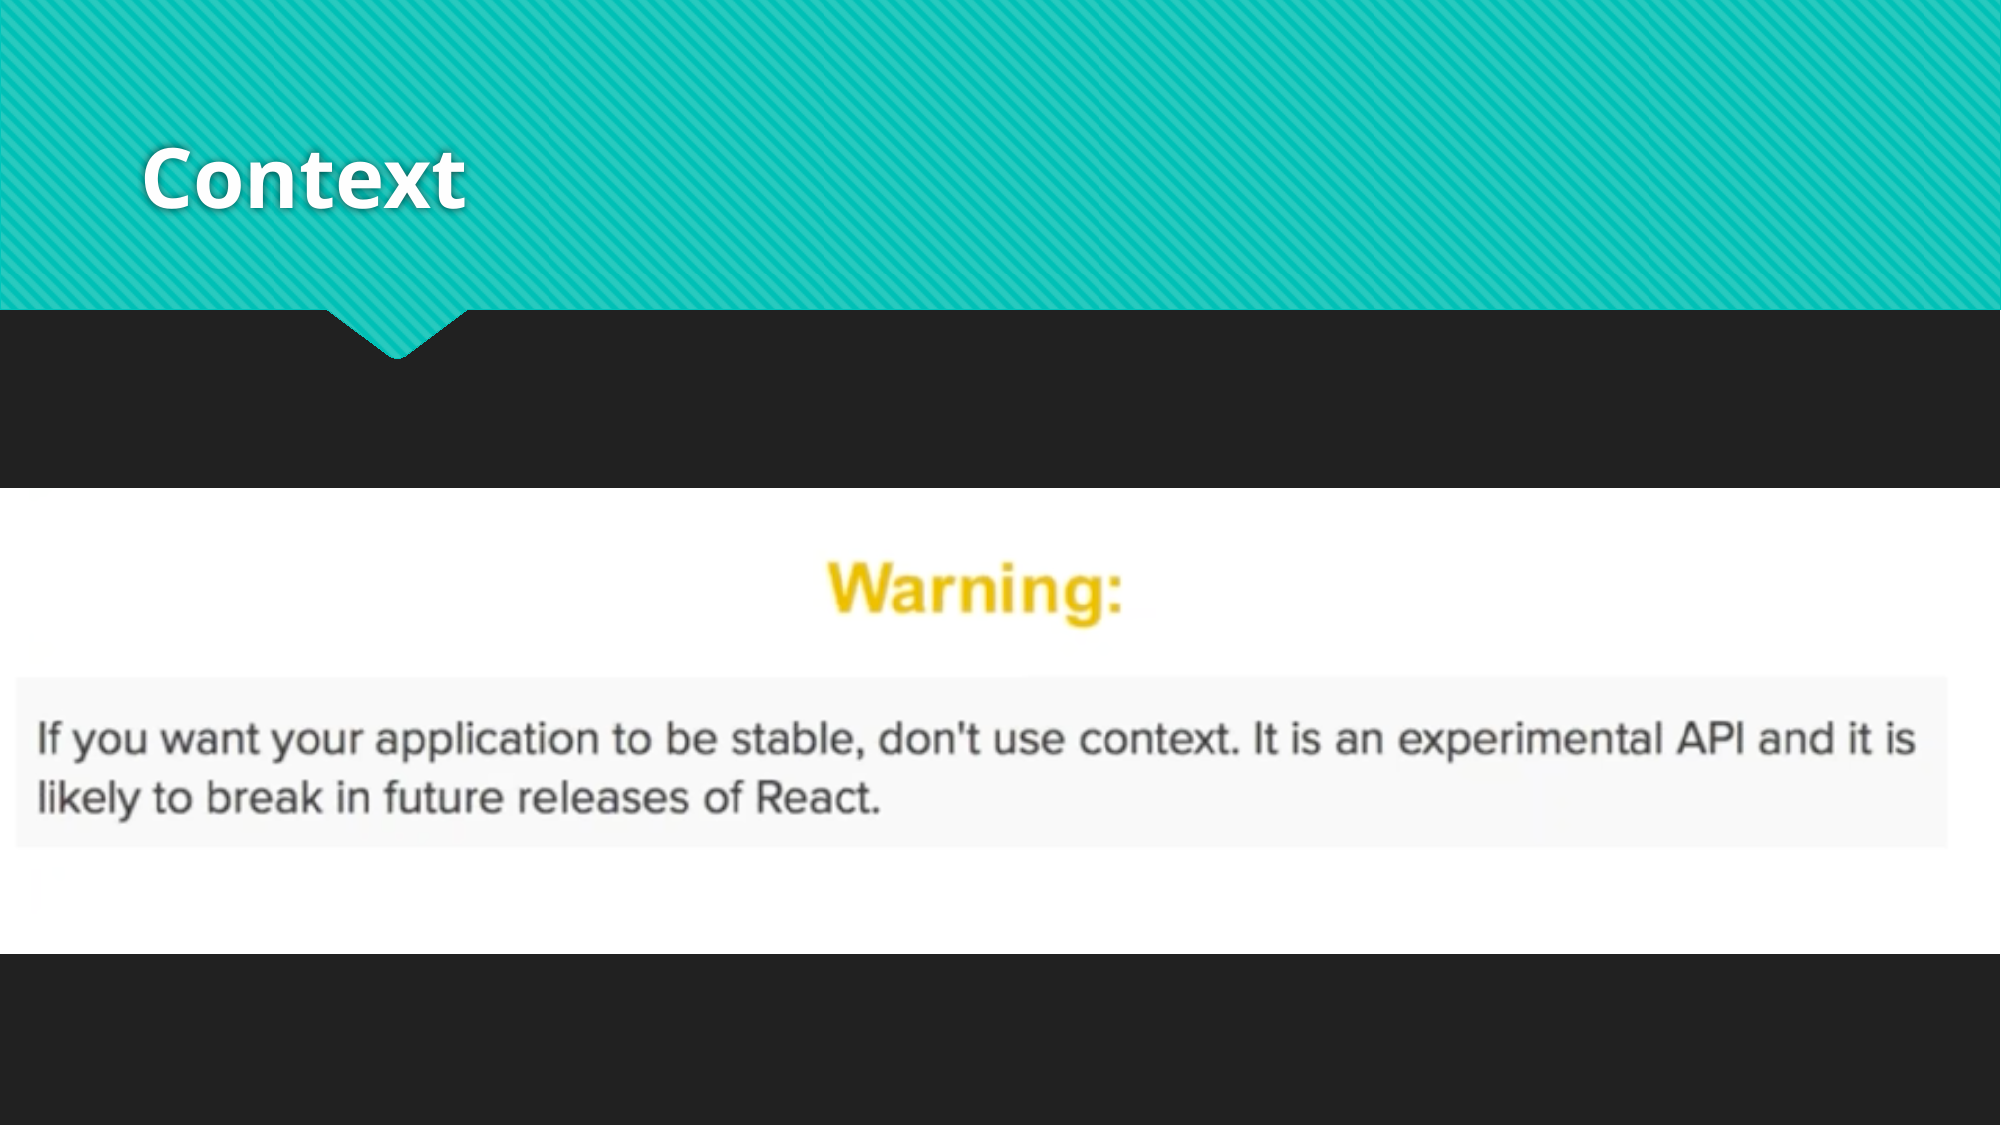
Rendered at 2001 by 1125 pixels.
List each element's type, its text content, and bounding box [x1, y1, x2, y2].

picture [1, 0, 2000, 358]
picture [0, 488, 2000, 954]
title Context [132, 72, 1868, 234]
